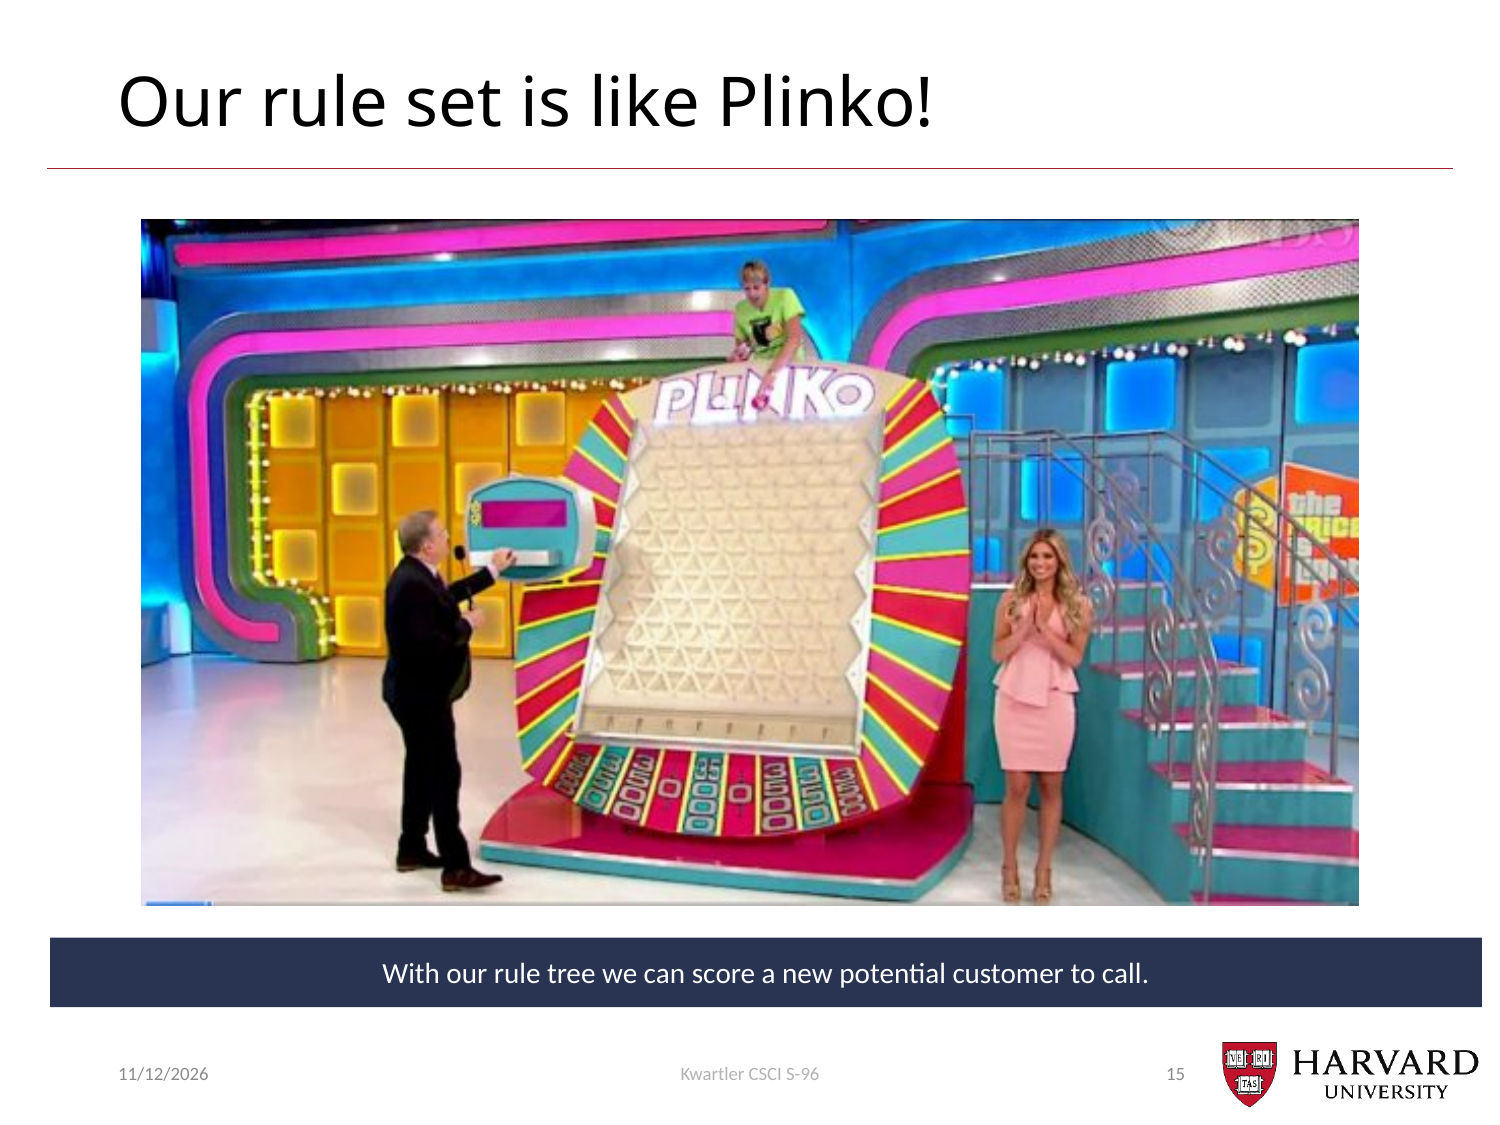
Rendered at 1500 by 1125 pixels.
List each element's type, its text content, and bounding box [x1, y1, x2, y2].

picture [141, 219, 1359, 906]
text_box Our rule set is like Plinko! [103, 59, 1397, 157]
slide_number 15 [1059, 1042, 1200, 1103]
picture [1200, 1024, 1500, 1125]
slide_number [103, 1042, 441, 1103]
text_box With our rule tree we can score a new potential customer to call. [49, 936, 1483, 1008]
footer Kwartler CSCI S-96 [496, 1042, 1004, 1103]
